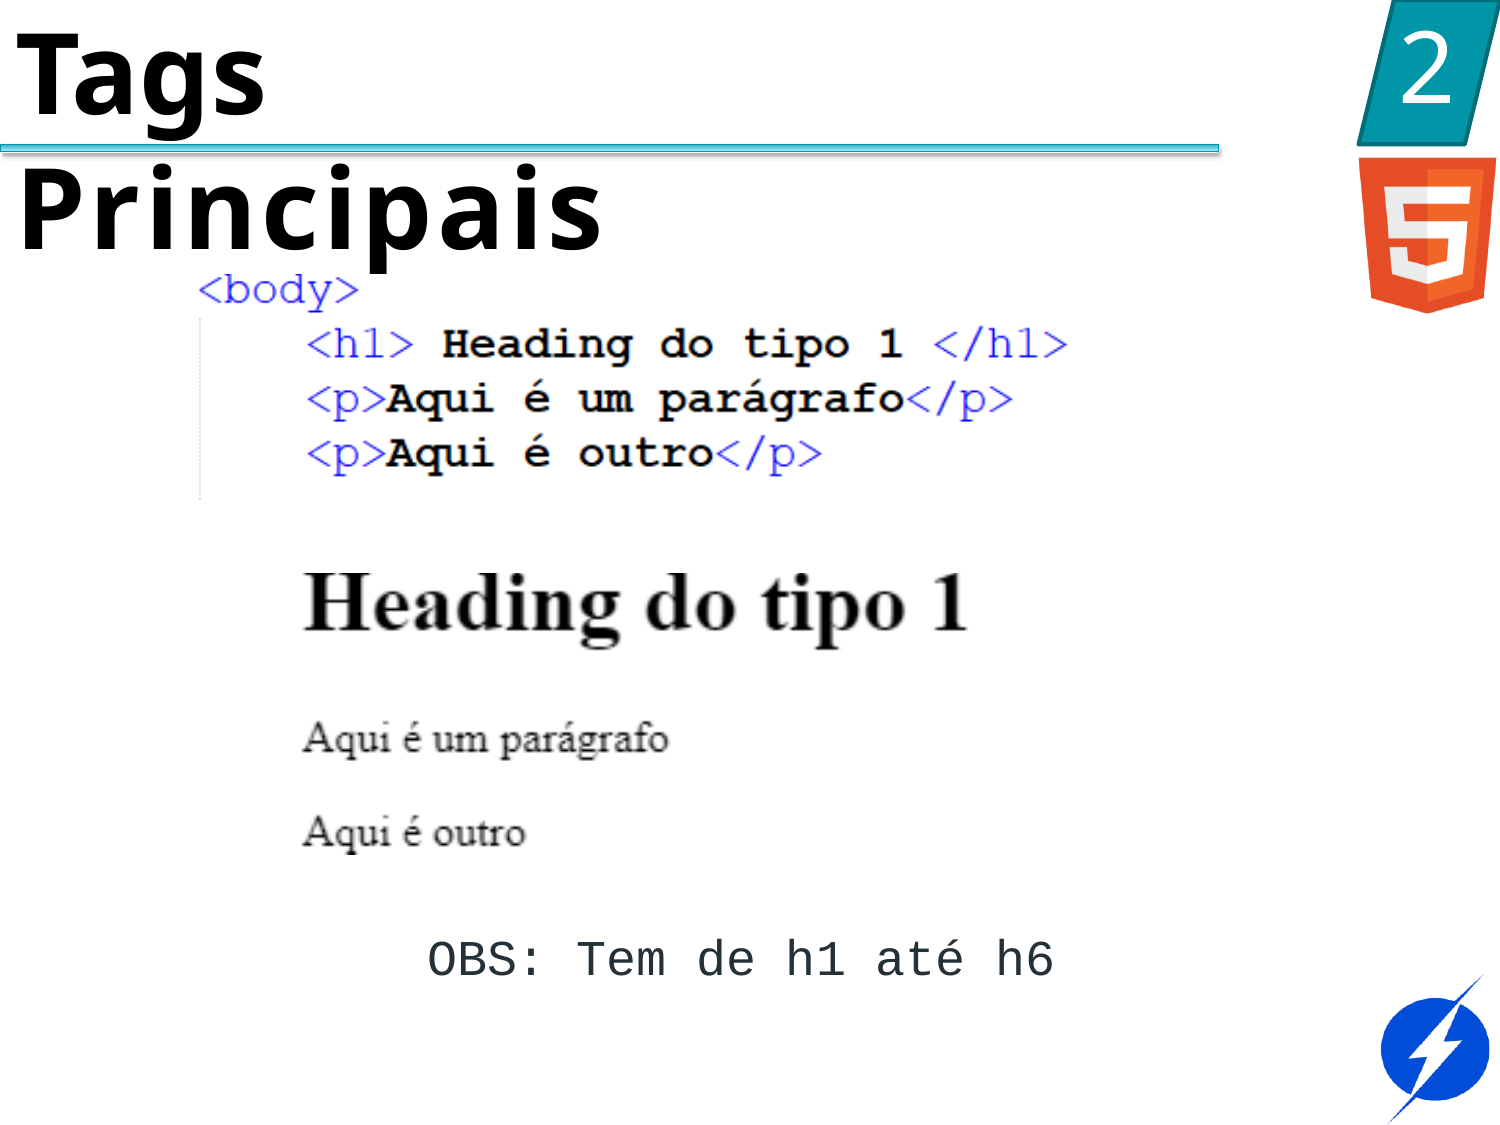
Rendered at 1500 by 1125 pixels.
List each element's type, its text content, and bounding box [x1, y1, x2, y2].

text_box [1380, 973, 1490, 1125]
text_box [301, 573, 969, 855]
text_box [0, 141, 1226, 162]
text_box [1356, 0, 1500, 149]
text_box [199, 274, 1069, 500]
text_box OBS: Tem de h1 até h6 [425, 923, 1059, 986]
title Tags Principais [12, 170, 850, 273]
title Tags Principais [12, 0, 850, 140]
text_box [1358, 157, 1497, 315]
